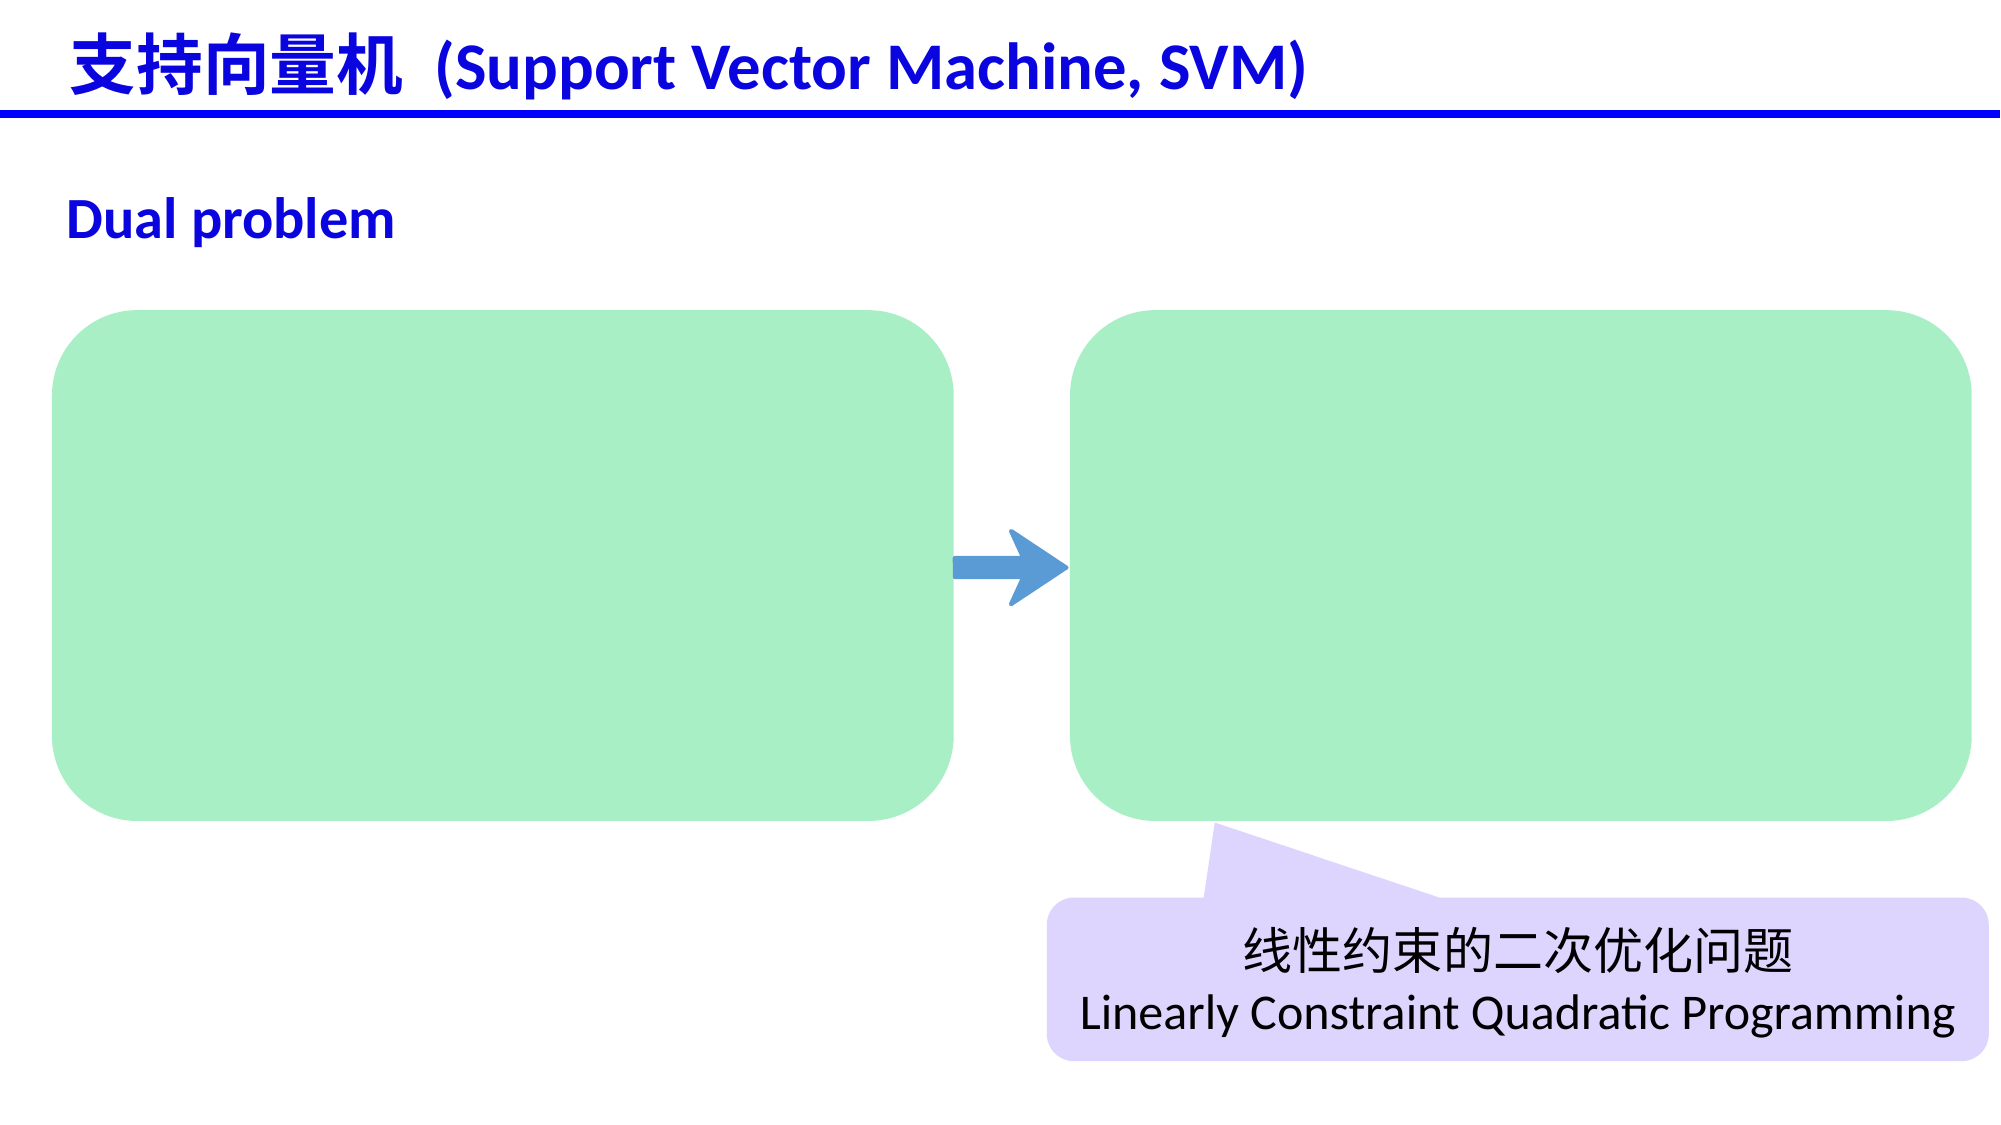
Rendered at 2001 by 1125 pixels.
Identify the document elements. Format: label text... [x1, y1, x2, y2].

text_box [951, 528, 1070, 608]
text_box Dual problem [51, 181, 1777, 238]
title 支持向量机 (Support Vector Machine, SVM) [54, 21, 1780, 114]
text_box 线性约束的二次优化问题 Linearly Constraint Quadratic Programming [1045, 821, 1990, 1063]
